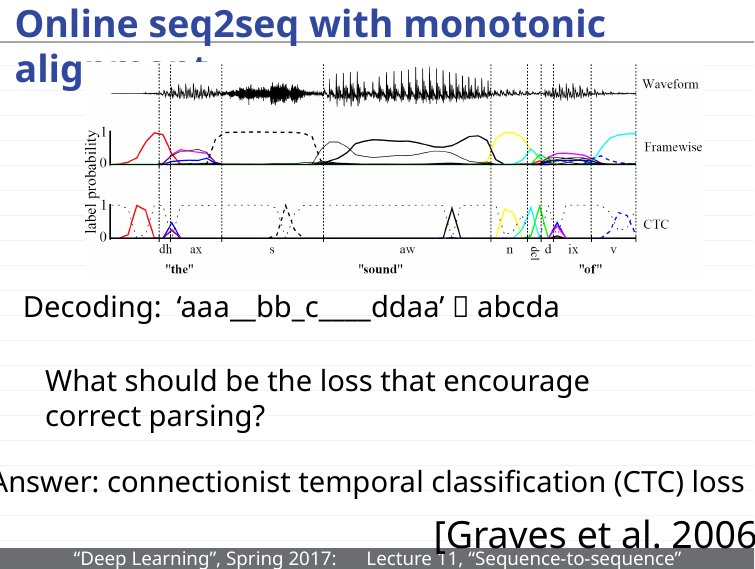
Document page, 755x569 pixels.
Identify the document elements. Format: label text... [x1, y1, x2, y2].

text_box [Graves et al. 2006] [418, 506, 755, 564]
picture [84, 61, 704, 280]
text_box Answer: connectionist temporal classification (CTC) loss [0, 455, 755, 506]
title Online seq2seq with monotonic alignment [14, 0, 755, 38]
text_box What should be the loss that encourage correct parsing? [30, 355, 709, 440]
text_box Decoding: ‘aaa__bb_c____ddaa’  abcda [8, 280, 583, 331]
